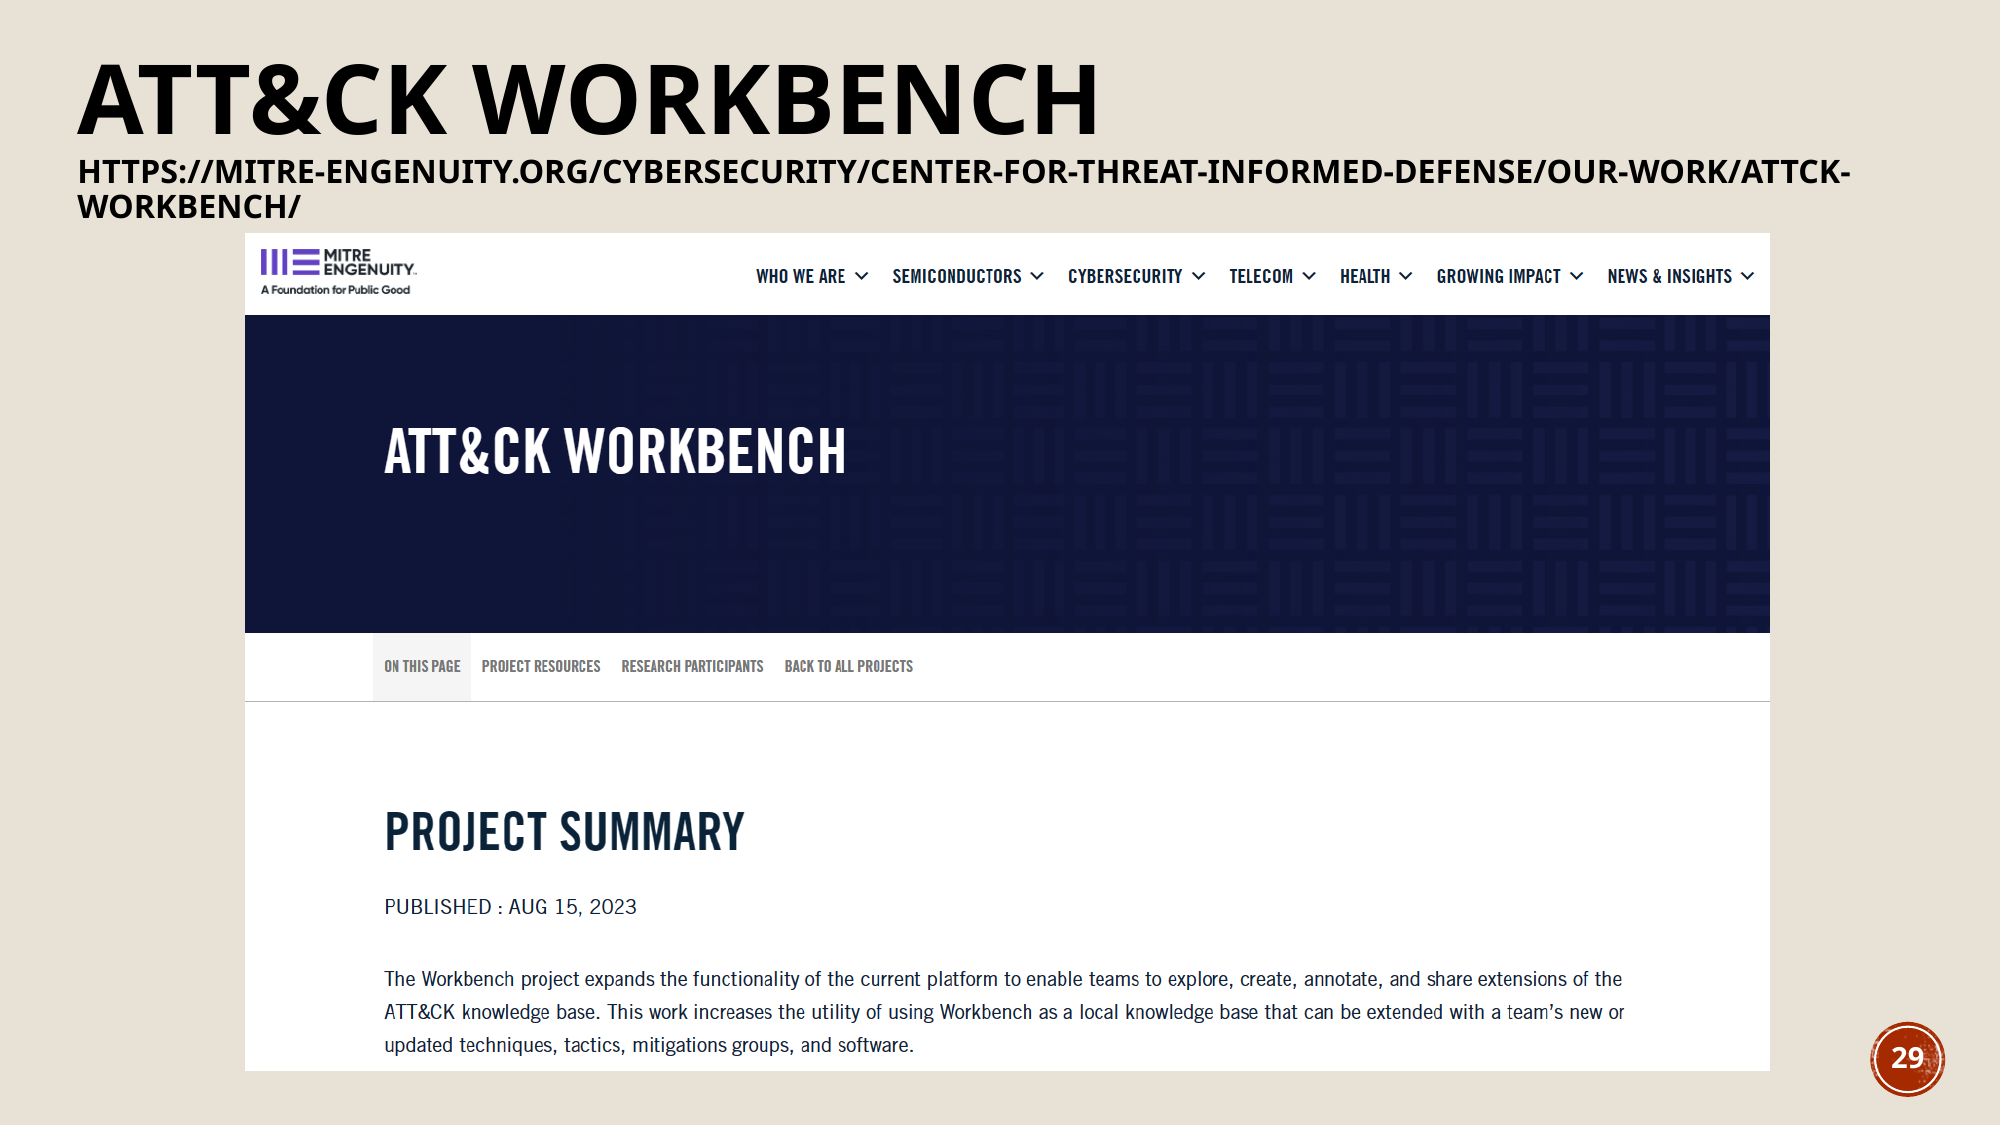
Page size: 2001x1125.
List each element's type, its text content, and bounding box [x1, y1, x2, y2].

title ATT&CK Workbench https://mitre-engenuity.org/cybersecurity/center-for-threat-informed-defense/our-work/attck-workbench/ [62, 43, 1925, 234]
slide_number 29 [1855, 1028, 1961, 1089]
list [249, 237, 1767, 1067]
